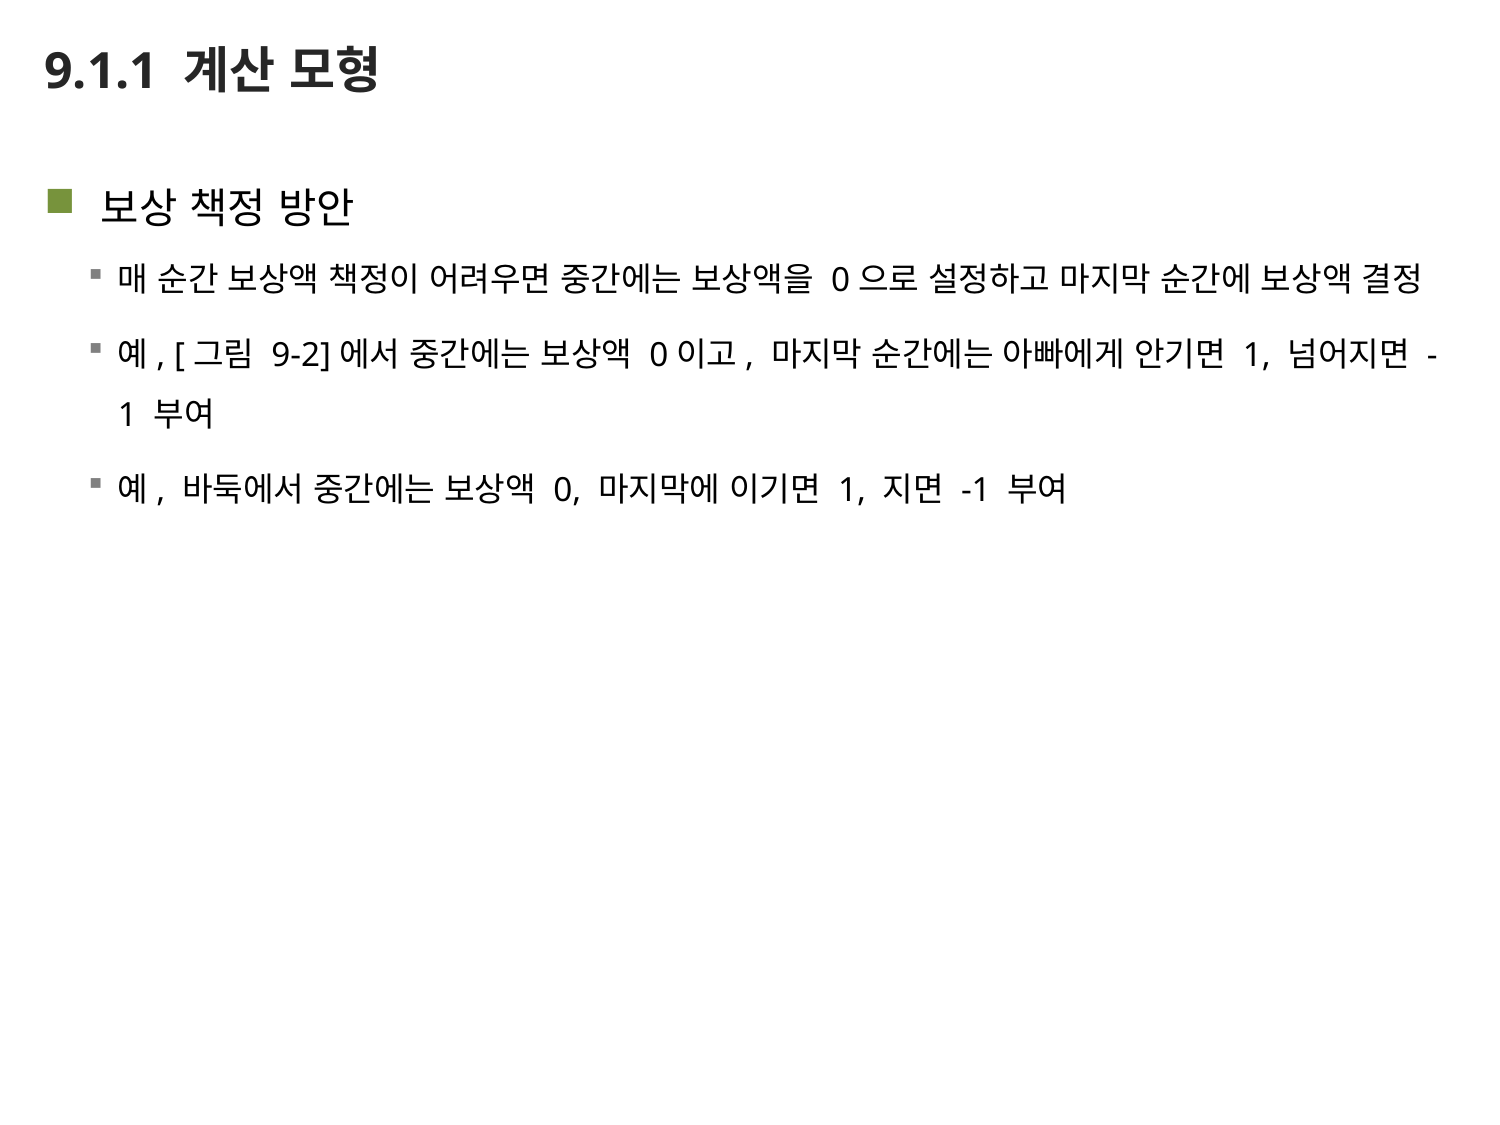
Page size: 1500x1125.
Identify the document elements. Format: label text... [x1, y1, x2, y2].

title 9.1.1 계산 모형 [29, 23, 1448, 114]
list 보상 책정 방안 매 순간 보상액 책정이 어려우면 중간에는 보상액을 0으로 설정하고 마지막 순간에 보상액 결정 예, [그림 9-2]에서 중간에는 보상액 0이고, 마지막 순간에는 아빠에게 안기면 1, 넘어지면 -1 부여 예, 바둑에서 중간에는 보상액 0, 마지막에 이기면 1, 지면 -1 부여 [29, 148, 1471, 1083]
